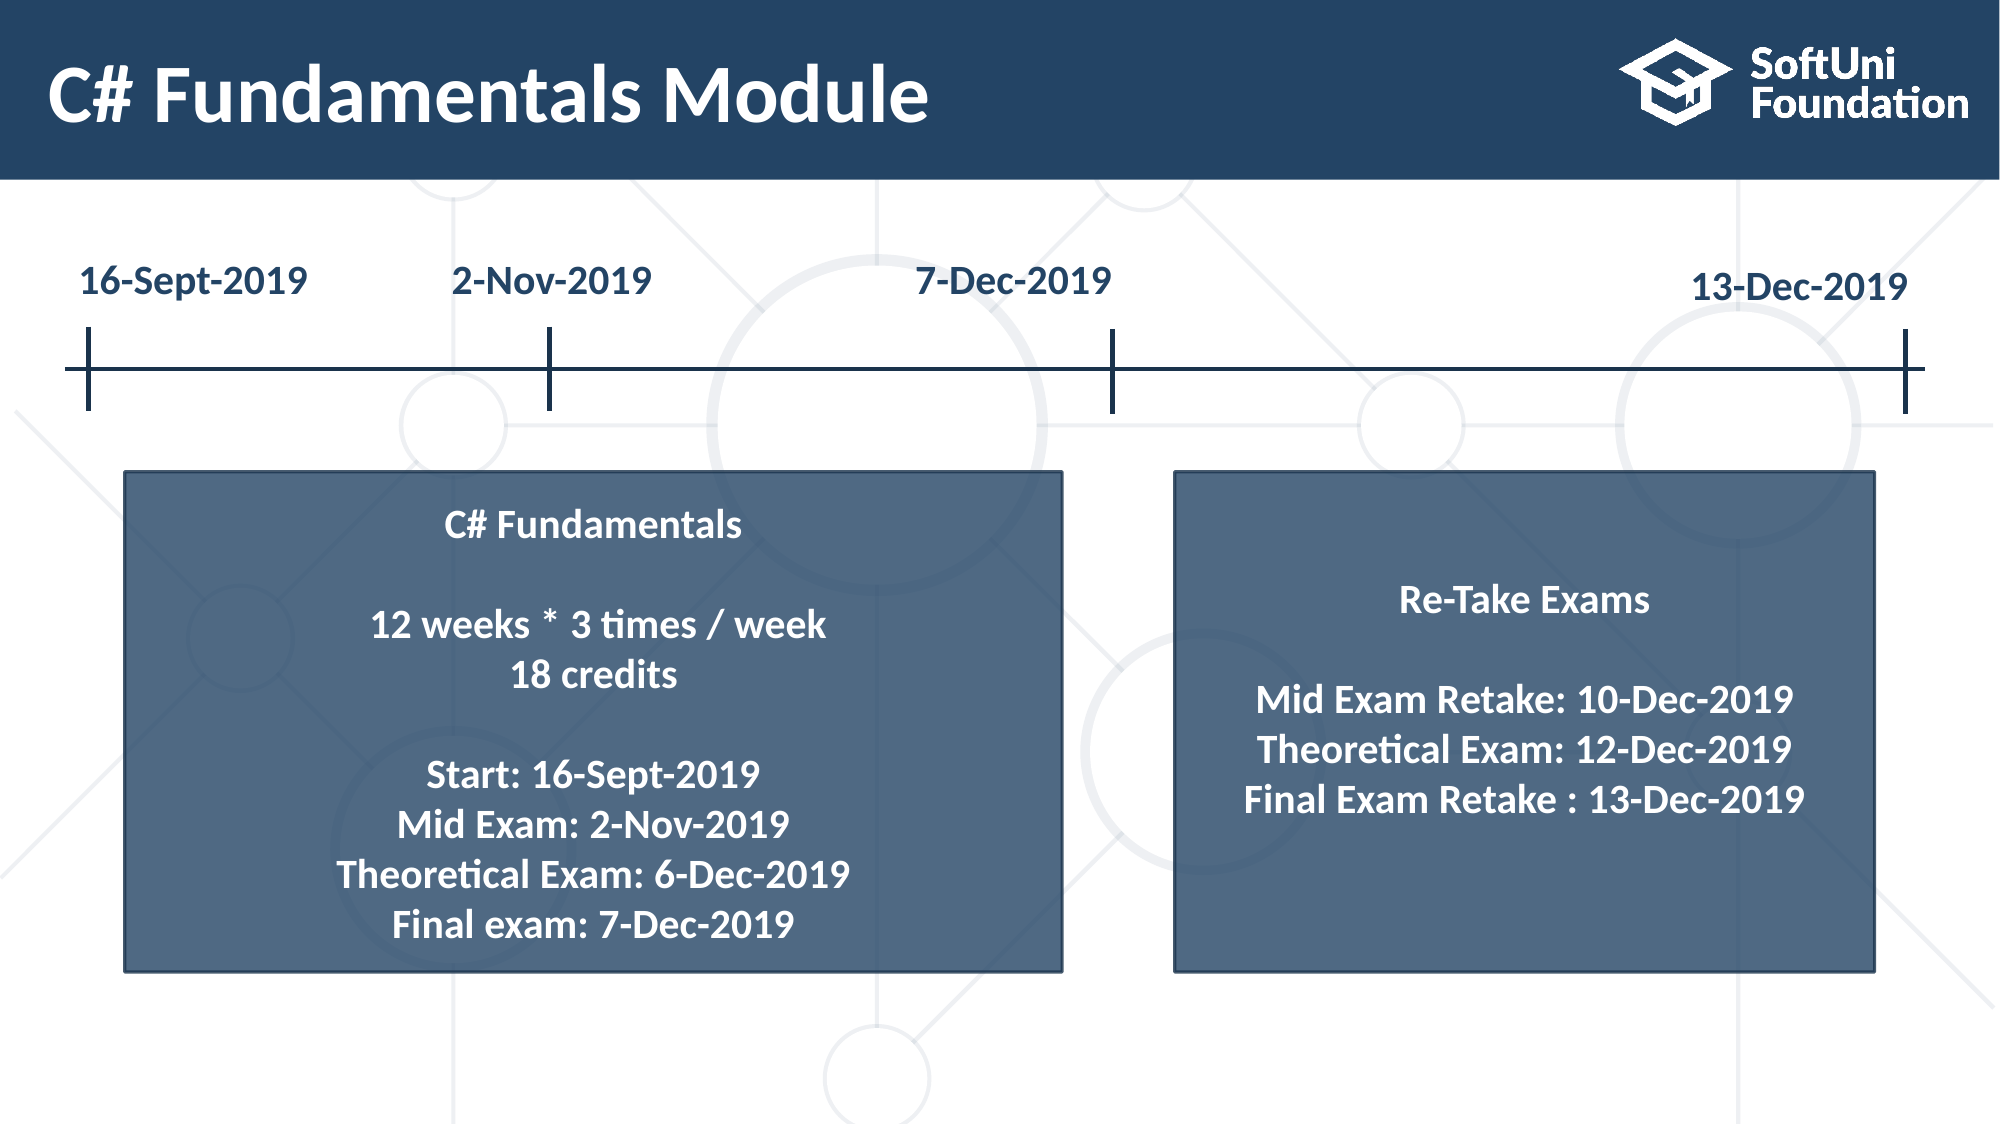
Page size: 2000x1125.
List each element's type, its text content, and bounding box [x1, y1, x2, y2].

text_box C# Fundamentals 12 weeks * 3 times / week 18 credits Start: 16-Sept-2019 Mid Exam: 2-Nov-2019 Theoretical Exam: 6-Dec-2019 Final exam: 7-Dec-2019 [123, 470, 1064, 974]
text_box Re-Take Exams Mid Exam Retake: 10-Dec-2019 Тheoretical Exam: 12-Dec-2019 Final Exam Retake : 13-Dec-2019 [1173, 470, 1877, 974]
text_box 2-Nov-2019 [436, 245, 668, 310]
text_box 7-Dec-2019 [900, 246, 1127, 311]
text_box 16-Sept-2019 [63, 245, 323, 310]
picture [1618, 38, 1968, 126]
text_box 13-Dec-2019 [1675, 251, 1924, 317]
title C# Fundamentals Module [31, 16, 1591, 162]
